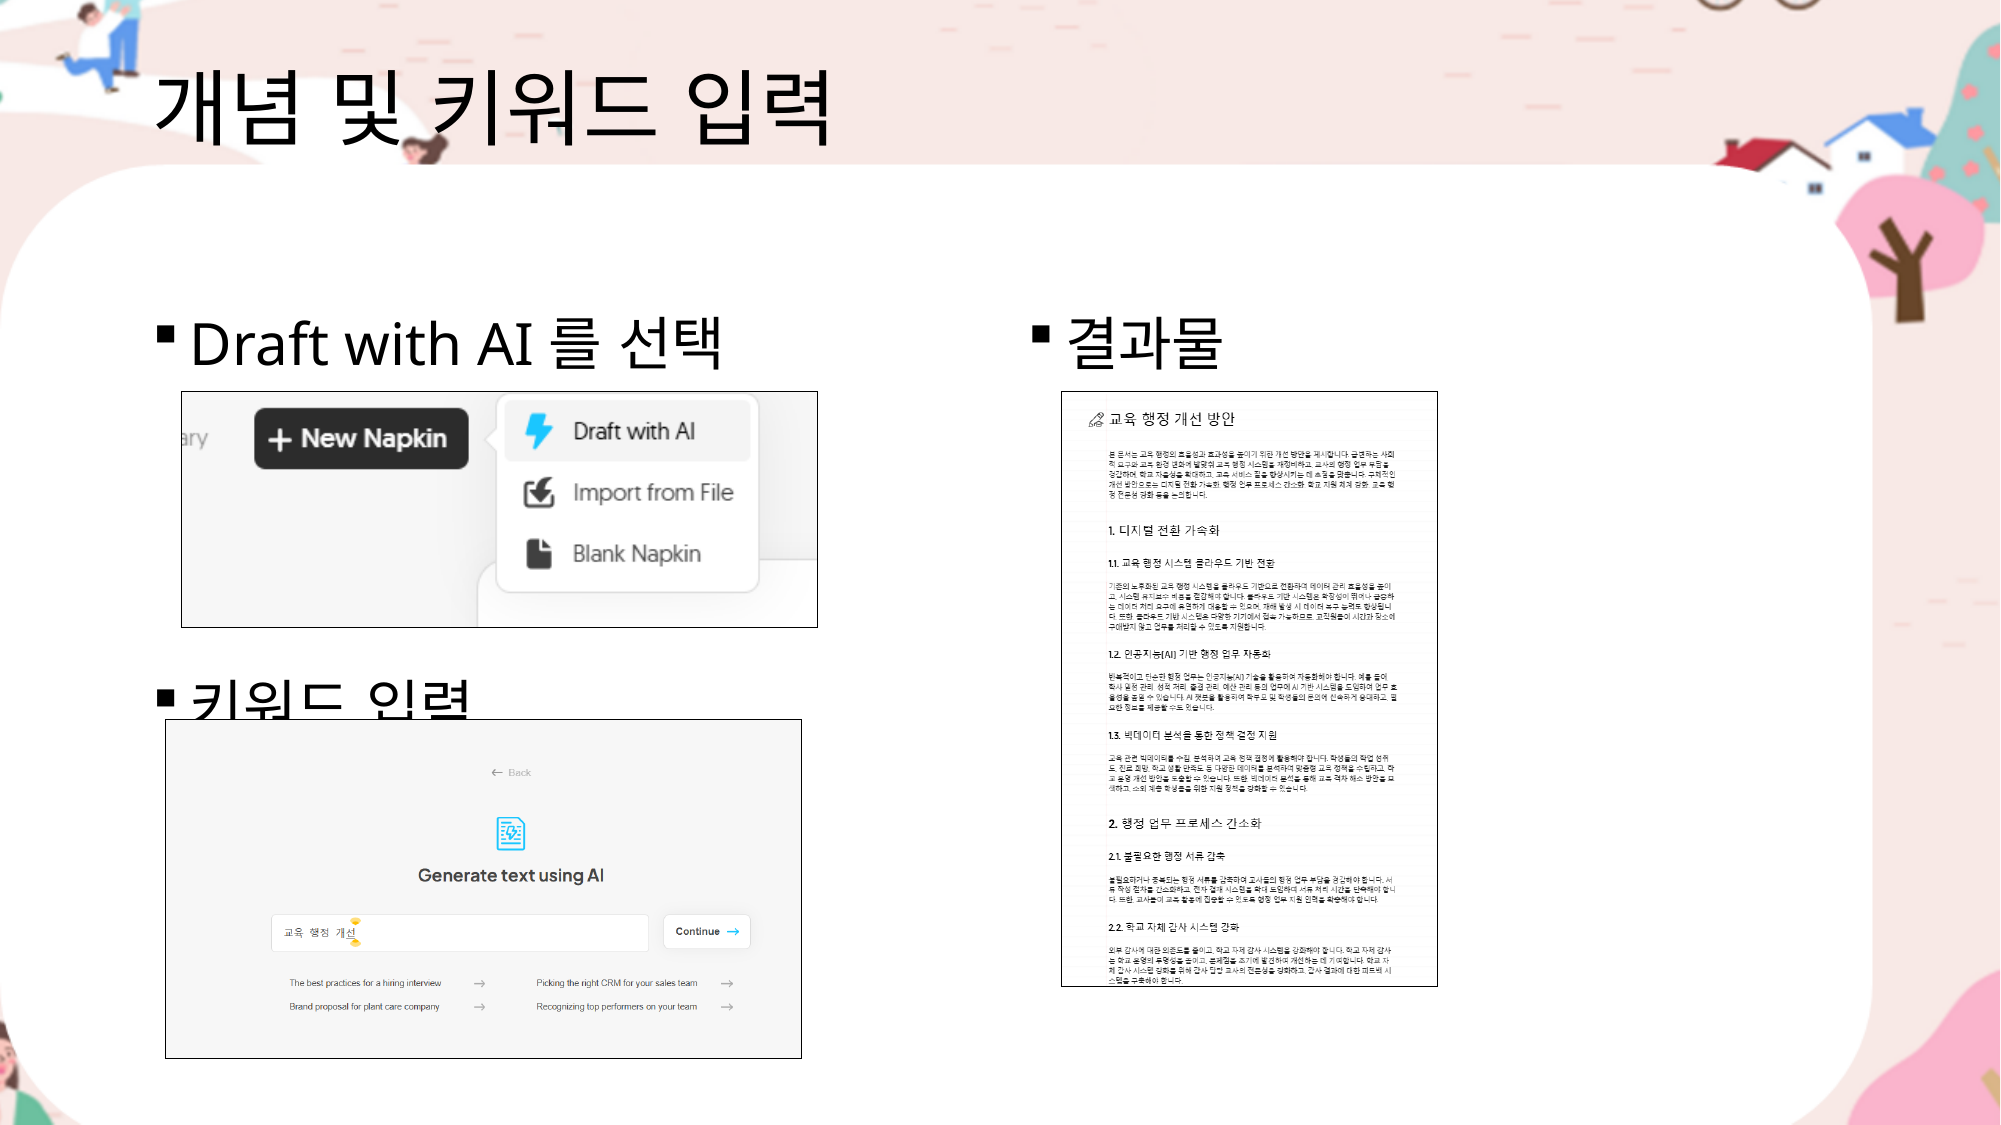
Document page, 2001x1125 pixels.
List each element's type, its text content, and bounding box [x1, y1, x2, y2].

list Draft with AI를 선택 키워드 입력 [137, 299, 988, 1014]
list 결과물 [1012, 299, 1863, 1014]
picture [0, 0, 2001, 1125]
title 개념 및 키워드 입력 [137, 59, 1863, 165]
